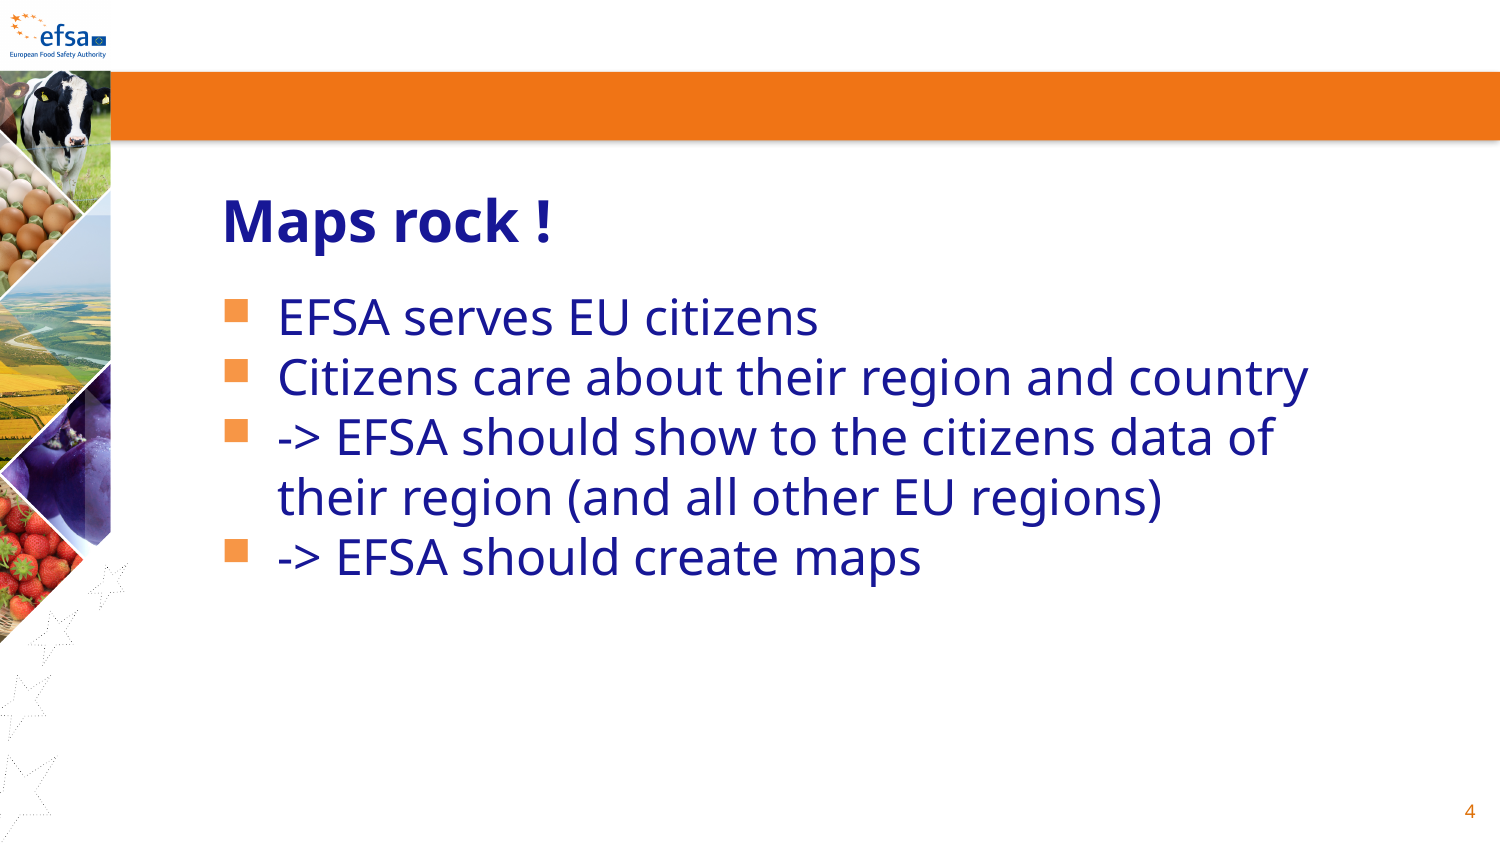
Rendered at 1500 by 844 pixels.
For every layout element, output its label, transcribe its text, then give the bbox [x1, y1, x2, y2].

text_box Maps rock ! [206, 177, 1413, 255]
picture [0, 0, 128, 844]
text_box [206, 71, 1413, 141]
text_box EFSA serves EU citizens Citizens care about their region and country -> EFSA should show to the citizens data of their region (and all other EU regions) -> EFSA should create maps [206, 278, 1413, 775]
